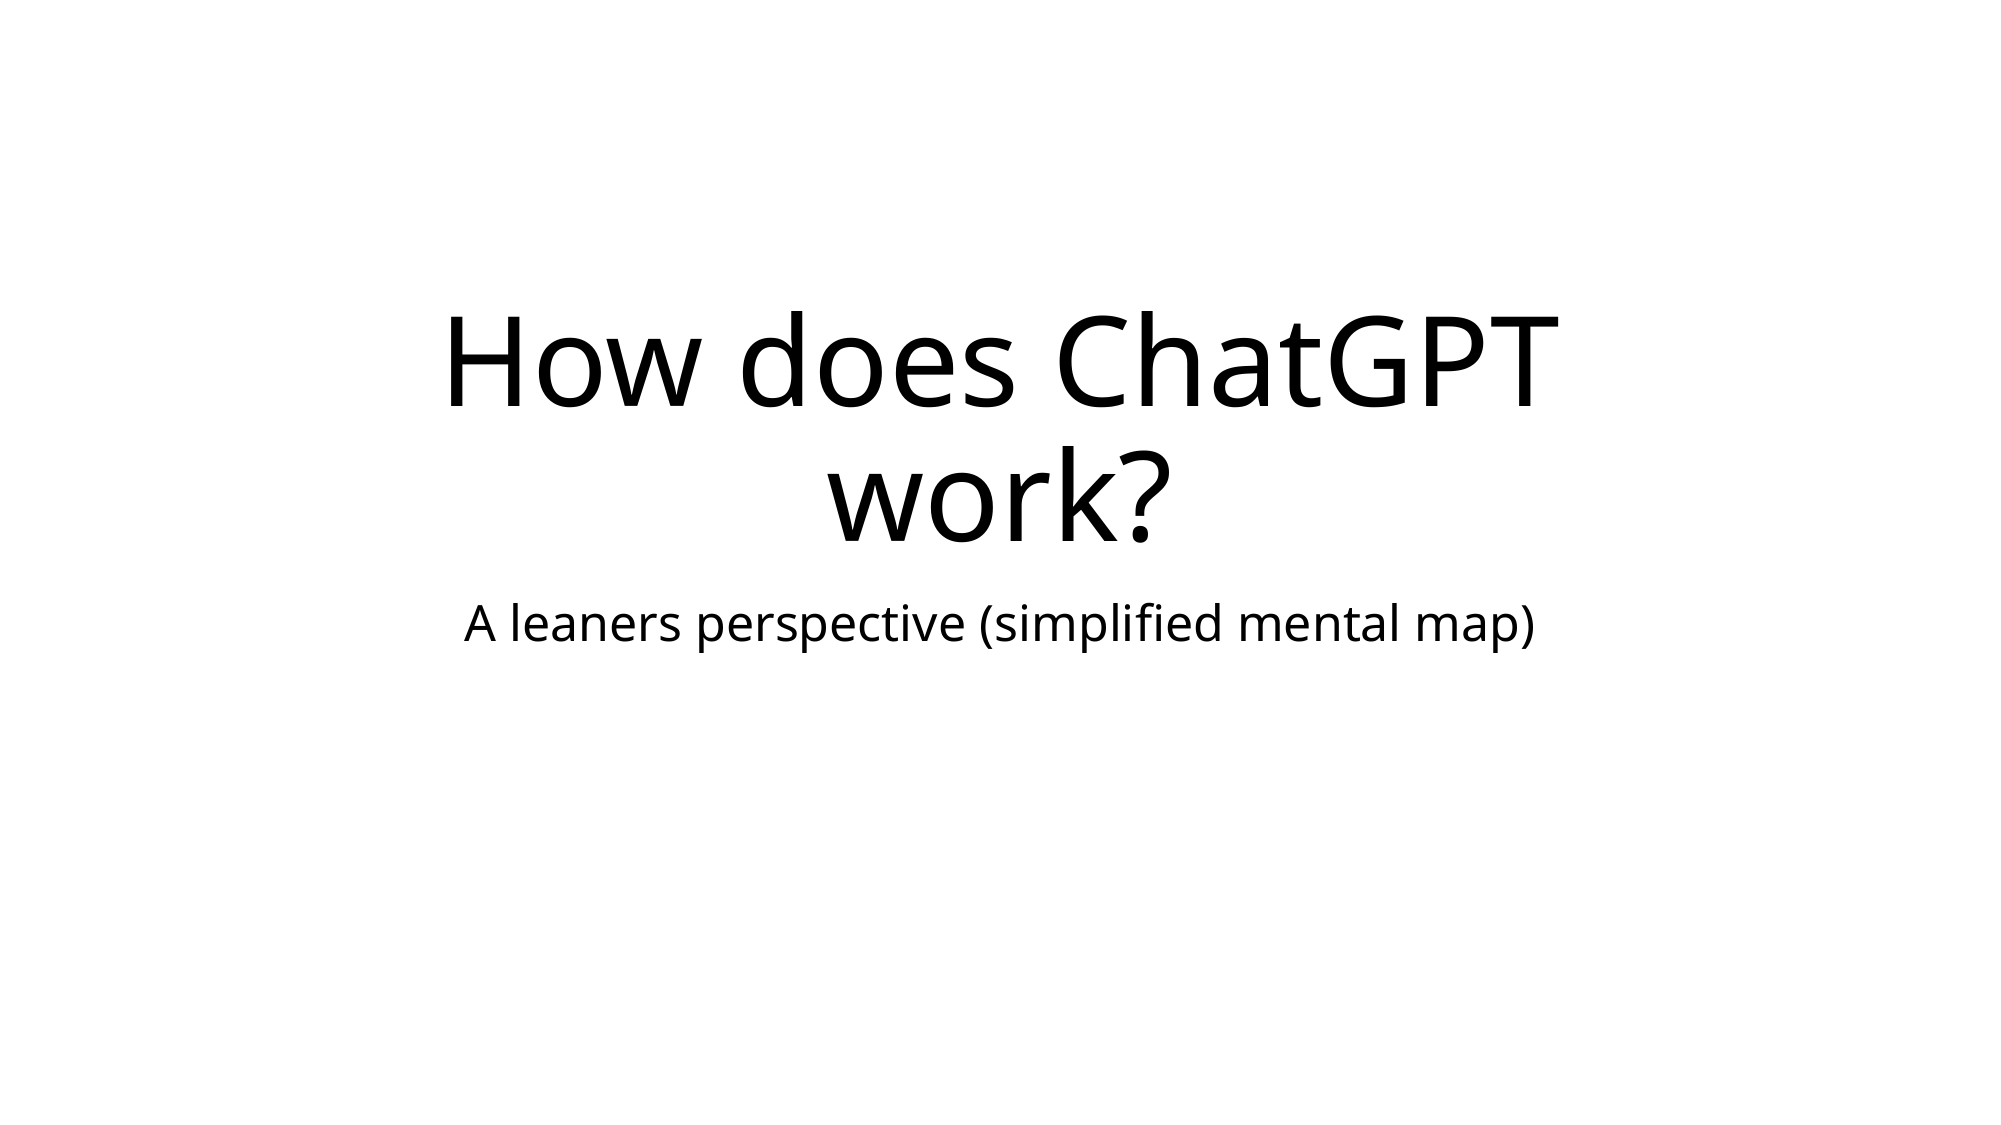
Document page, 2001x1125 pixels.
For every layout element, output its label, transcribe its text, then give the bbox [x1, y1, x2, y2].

title How does ChatGPT work? [249, 184, 1750, 576]
subtitle A leaners perspective (simplified mental map) [249, 590, 1750, 863]
